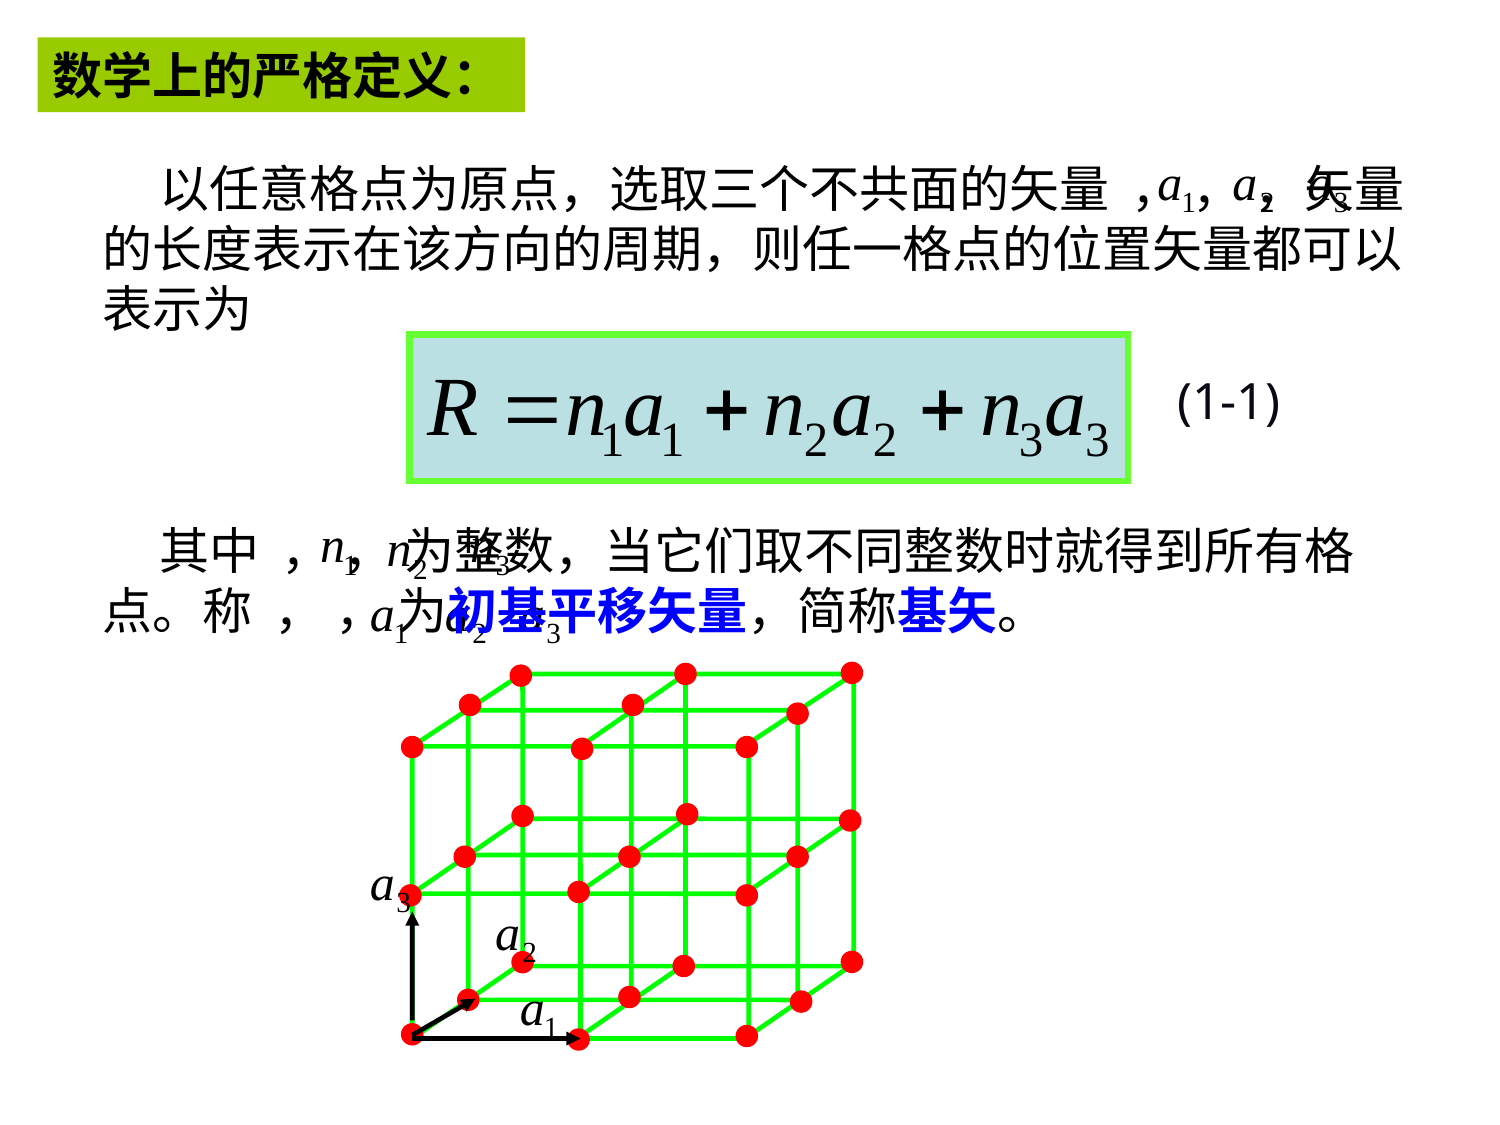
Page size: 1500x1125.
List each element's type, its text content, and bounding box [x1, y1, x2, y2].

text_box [362, 580, 571, 657]
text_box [362, 662, 863, 1051]
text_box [312, 512, 517, 588]
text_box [1149, 149, 1205, 222]
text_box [1224, 149, 1284, 222]
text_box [412, 337, 1126, 478]
text_box 以任意格点为原点，选取三个不共面的矢量 ， ， ，矢量的长度表示在该方向的周期，则任一格点的位置矢量都可以表示为 [87, 149, 1450, 345]
text_box 其中 ， ， 为整数，当它们取不同整数时就得到所有格点。称 ， ， 为初基平移矢量，简称基矢。 [518, 512, 1388, 648]
text_box 其中 ， ， 为整数，当它们取不同整数时就得到所有格点。称 ， ， 为初基平移矢量，简称基矢。 [87, 512, 357, 648]
text_box (1-1) [1162, 362, 1413, 438]
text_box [1299, 149, 1359, 226]
text_box 数学上的严格定义： [37, 37, 525, 113]
